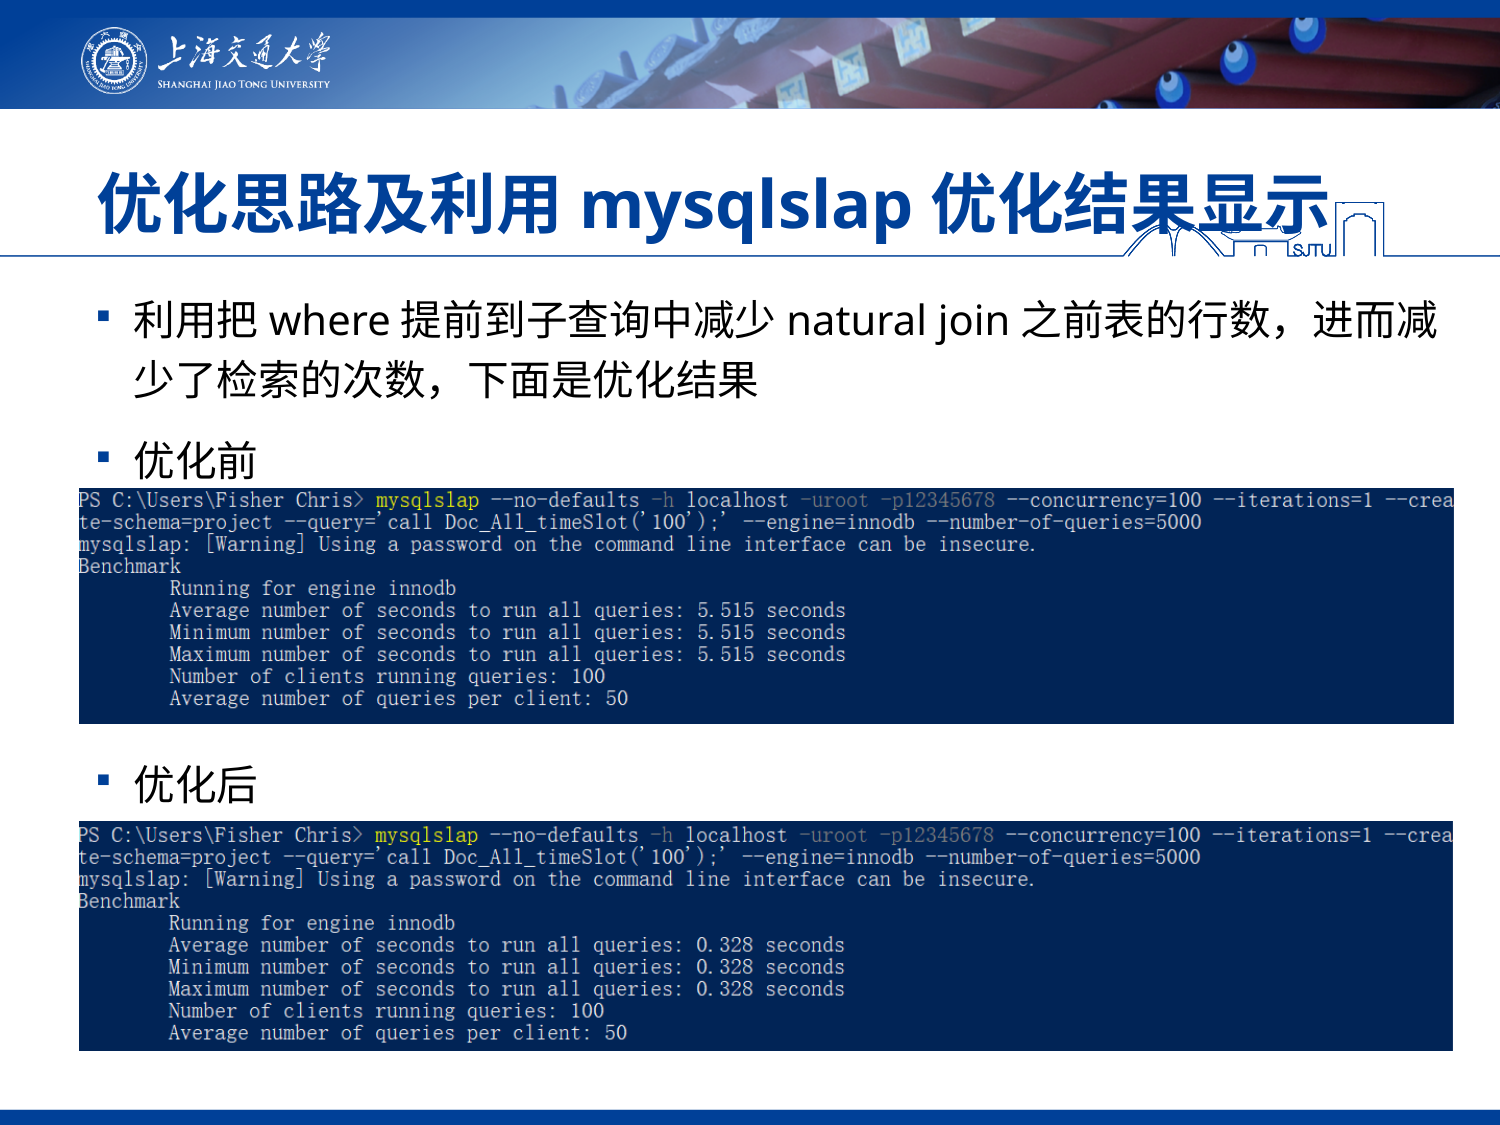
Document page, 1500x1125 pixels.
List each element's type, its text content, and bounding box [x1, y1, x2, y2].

picture [79, 488, 1455, 724]
list 利用把where提前到子查询中减少natural join之前表的行数，进而减少了检索的次数，下面是优化结果 优化前 优化后 [81, 724, 1455, 1084]
picture [0, 18, 1500, 109]
list 利用把where提前到子查询中减少natural join之前表的行数，进而减少了检索的次数，下面是优化结果 优化前 优化后 [81, 276, 1455, 488]
picture [79, 821, 1454, 1051]
title 优化思路及利用mysqlslap优化结果显示 [81, 159, 1455, 254]
